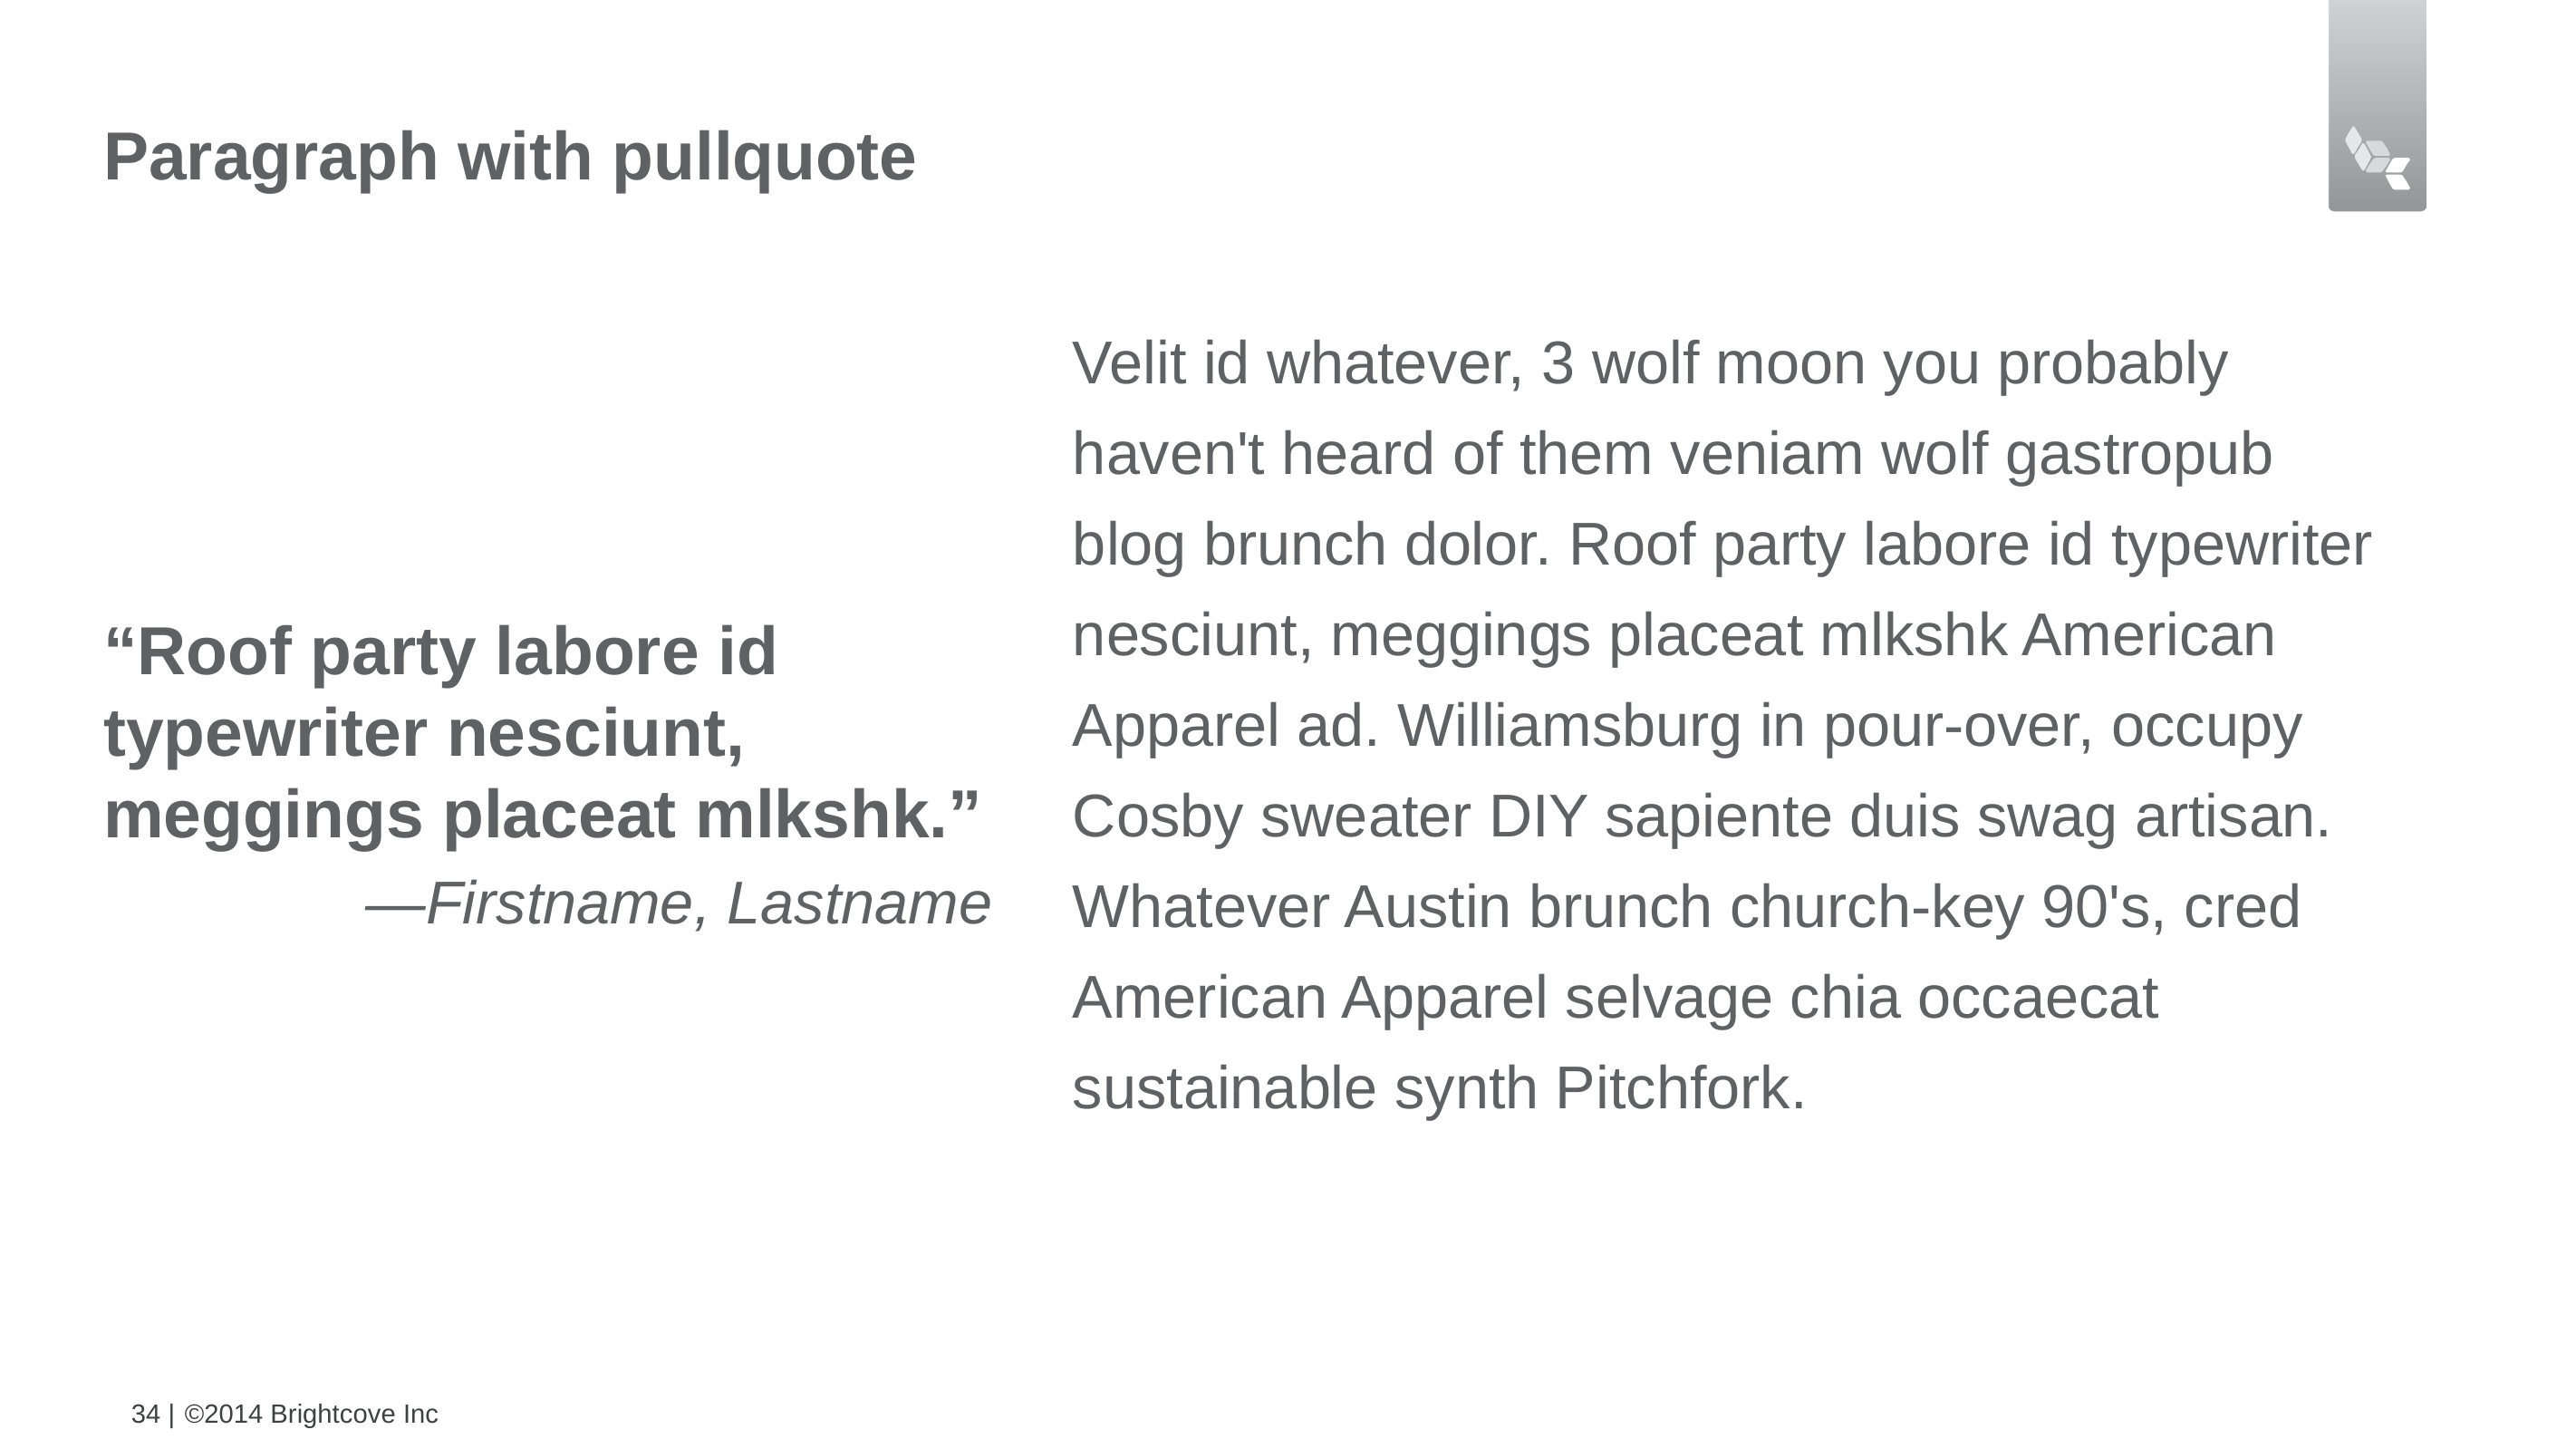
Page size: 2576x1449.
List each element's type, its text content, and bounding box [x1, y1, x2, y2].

title Paragraph with pullquote [80, 44, 2270, 260]
list Velit id whatever, 3 wolf moon you probably haven't heard of them veniam wolf gastropub blog brunch dolor. Roof party labore id typewriter nesciunt, meggings placeat mlkshk American Apparel ad. Williamsburg in pour-over, occupy Cosby sweater DIY sapiente duis swag artisan. Whatever Austin brunch church-key 90's, cred American Apparel selvage chia occaecat sustainable synth Pitchfork. [1049, 294, 2409, 1250]
list “Roof party labore id typewriter nesciunt, meggings placeat mlkshk.” —Firstname, Lastname [80, 294, 1017, 1250]
slide_number 34 | [88, 1374, 189, 1449]
footer ©2014 Brightcove Inc [189, 1374, 988, 1449]
